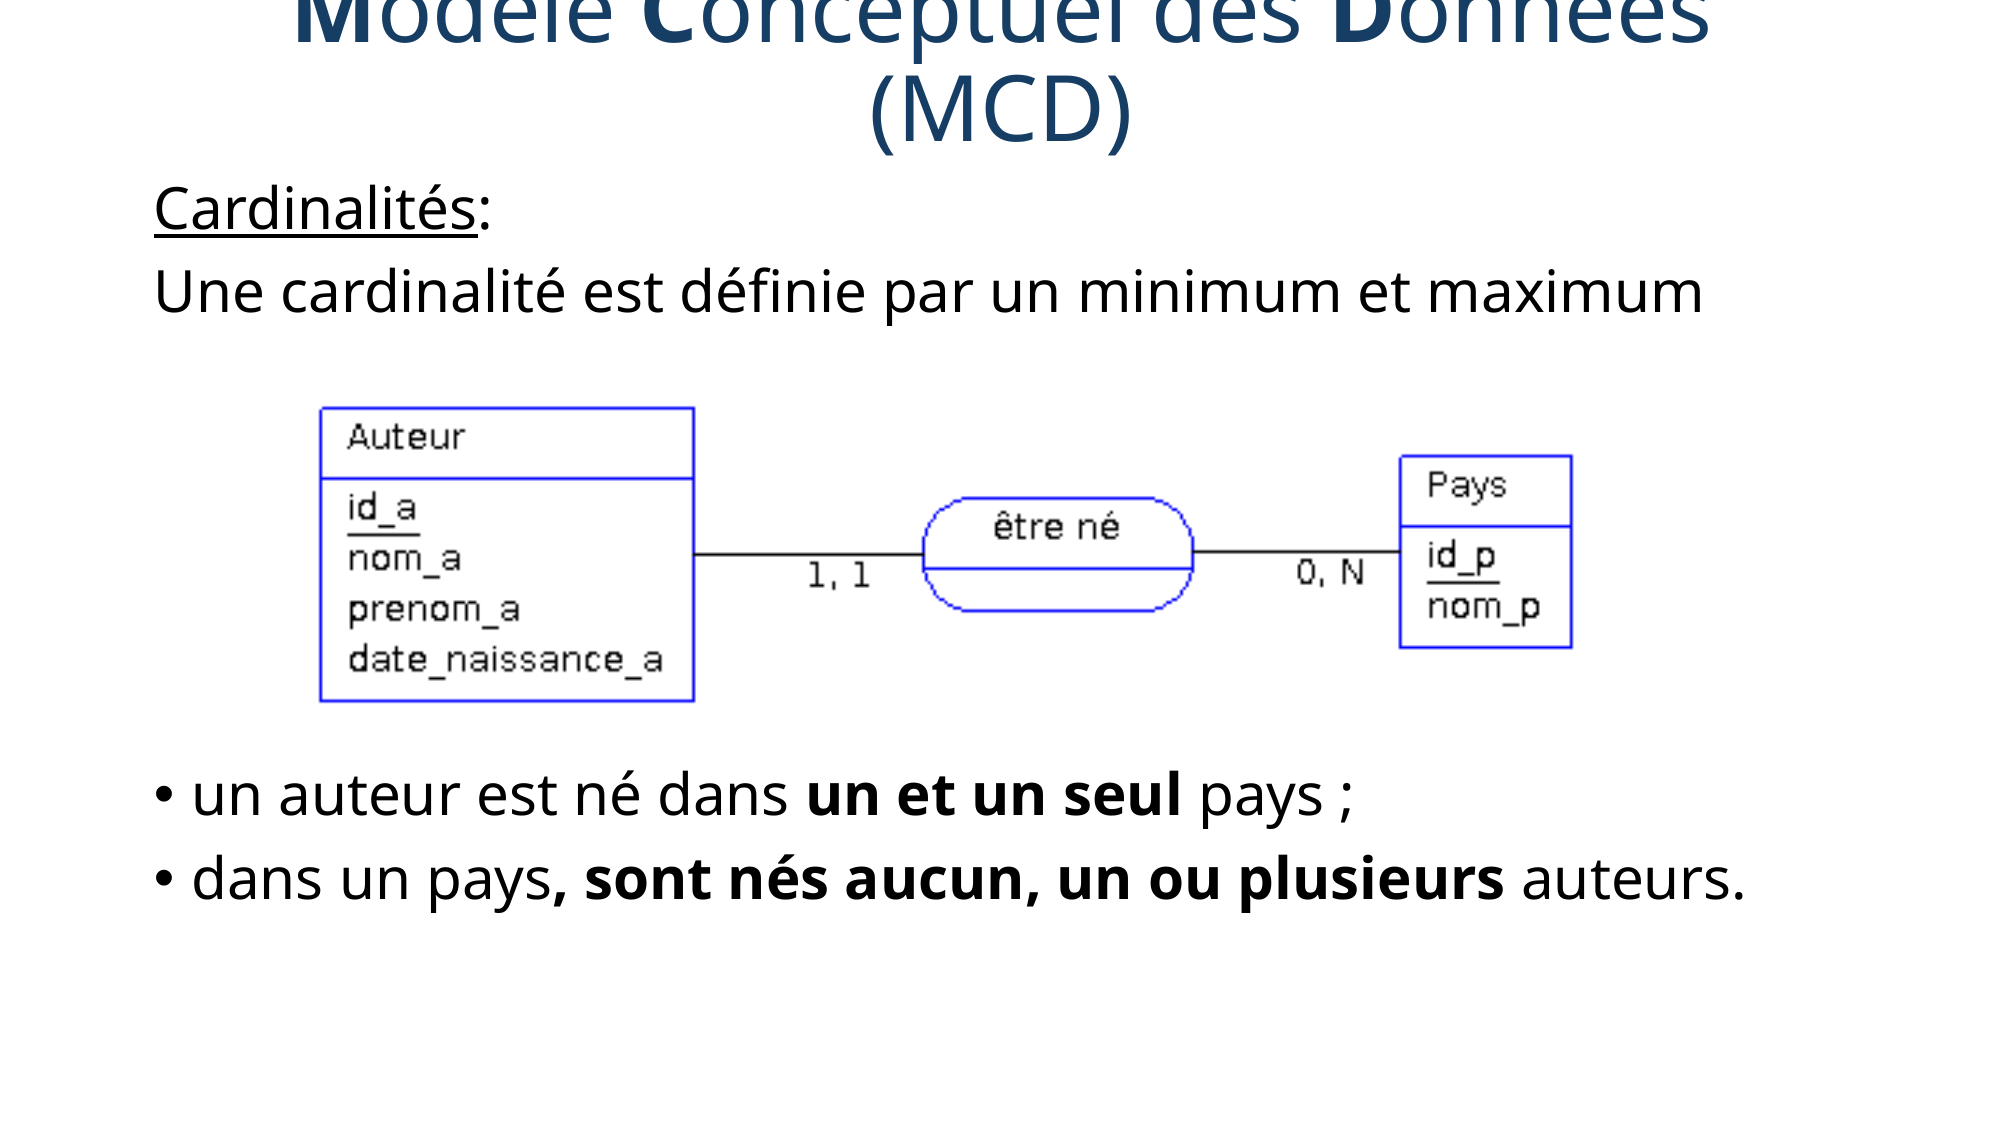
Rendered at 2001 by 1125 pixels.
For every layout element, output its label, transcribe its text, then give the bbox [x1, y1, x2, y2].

picture [309, 388, 1583, 723]
list Cardinalités: Une cardinalité est définie par un minimum et maximum un auteur est né dans un et un seul pays ; dans un pays, sont nés aucun, un ou plusieurs auteurs. [139, 171, 1864, 976]
title Modèle Conceptuel des Données (MCD) [139, 0, 1864, 171]
